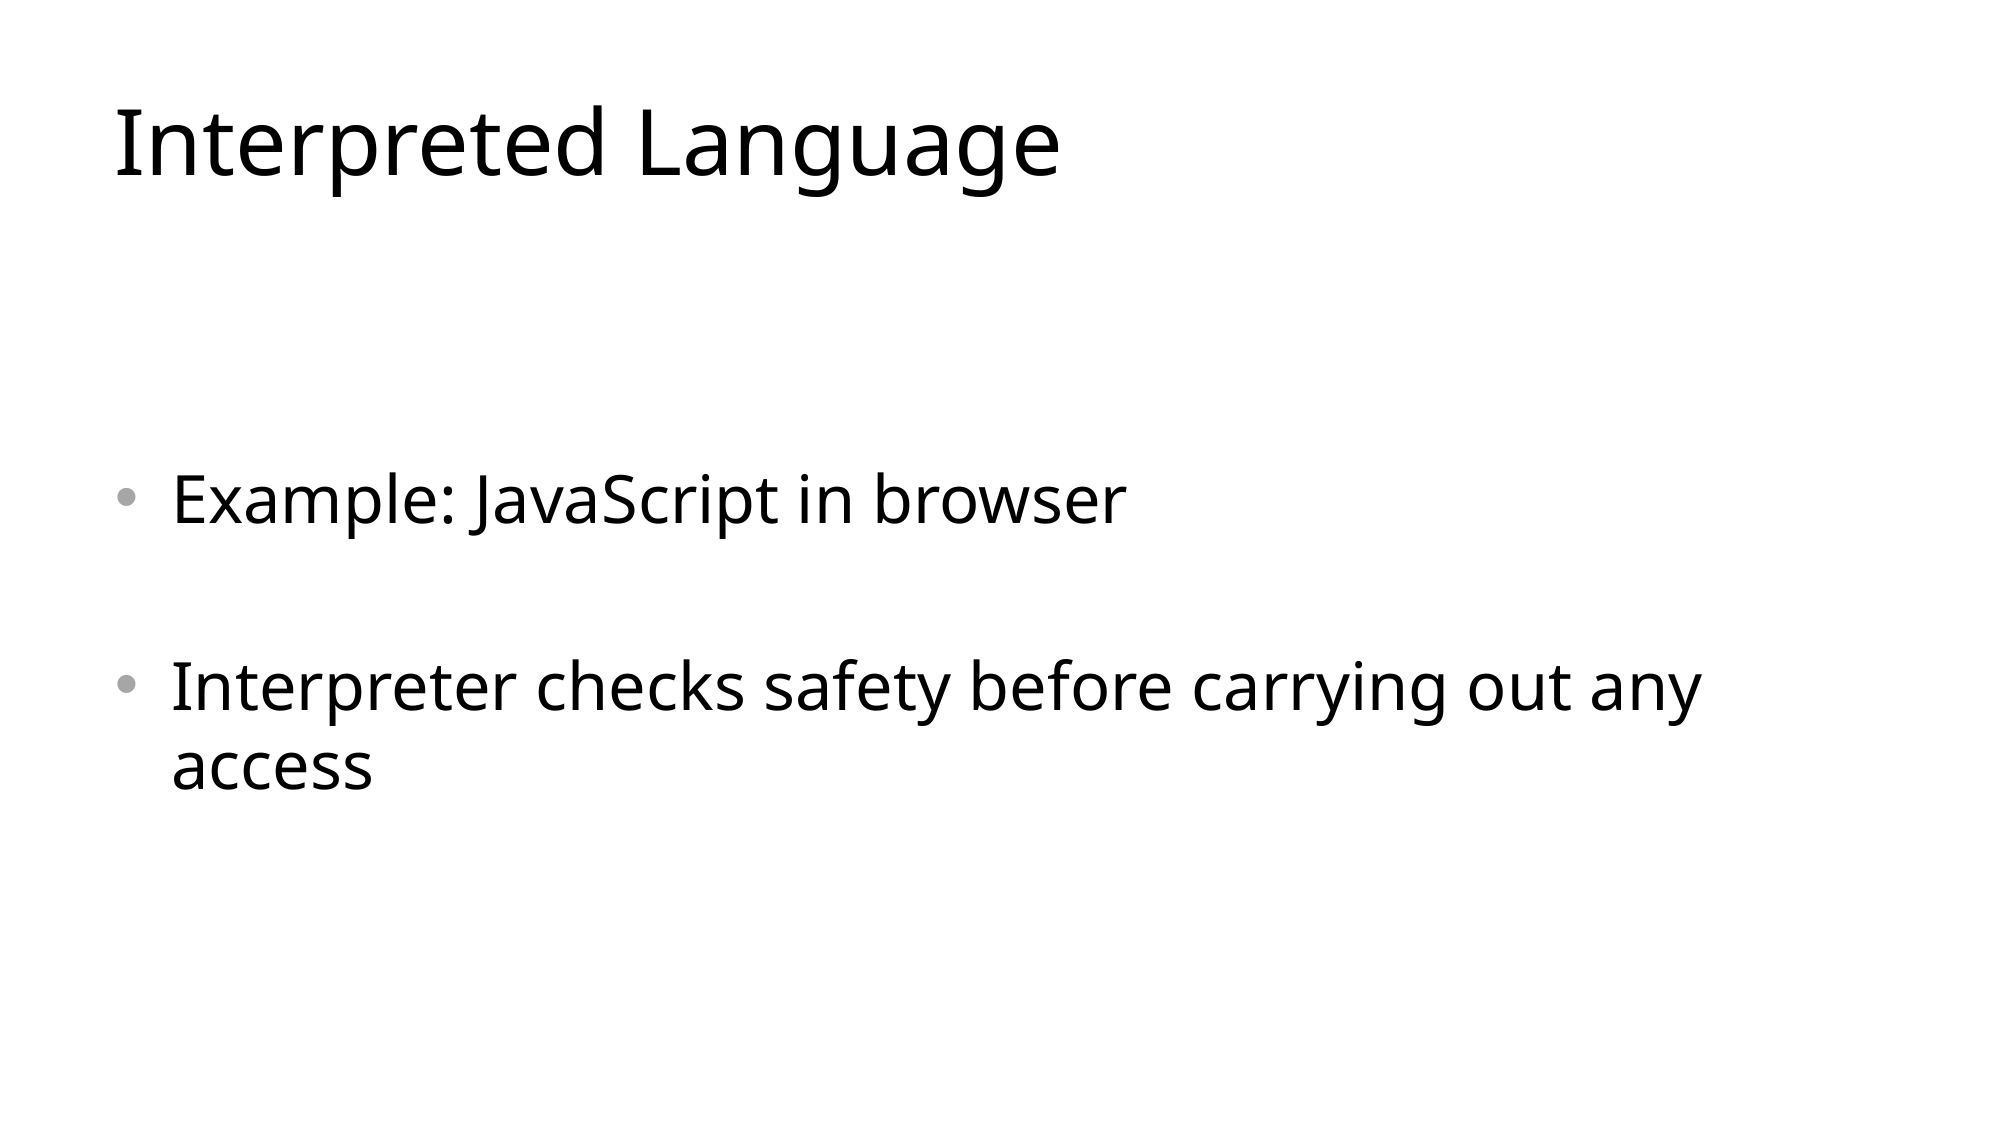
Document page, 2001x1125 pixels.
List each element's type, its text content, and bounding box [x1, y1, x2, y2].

title Interpreted Language [99, 45, 1900, 233]
list Example: JavaScript in browser Interpreter checks safety before carrying out any access [99, 262, 1900, 1005]
